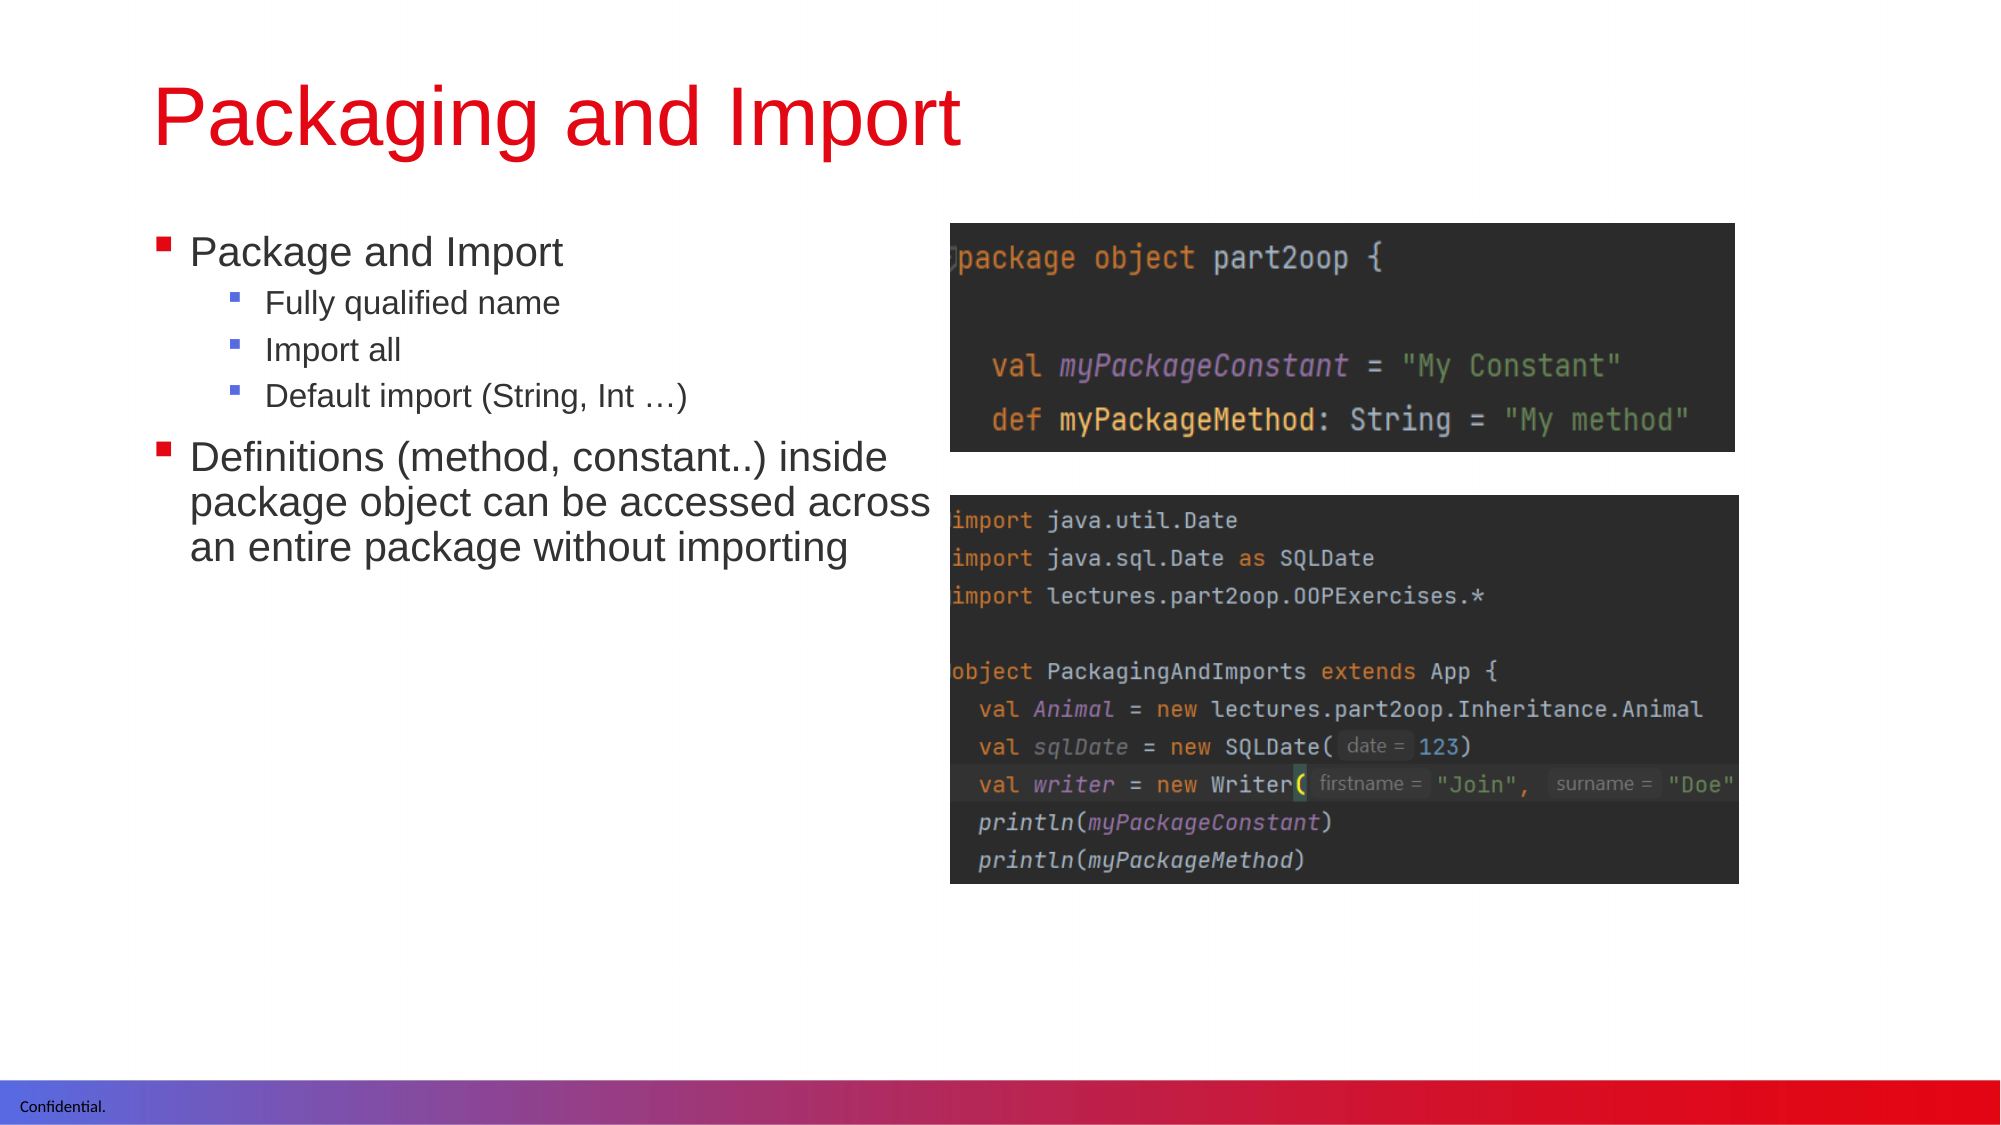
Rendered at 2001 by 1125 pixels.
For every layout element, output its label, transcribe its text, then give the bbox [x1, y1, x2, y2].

title Packaging and Import [137, 66, 1863, 155]
list Package and Import Fully qualified name Import all Default import (String, Int …) Definitions (method, constant..) inside package object can be accessed across an entire package without importing [137, 223, 950, 1013]
picture [0, 0, 2001, 1125]
